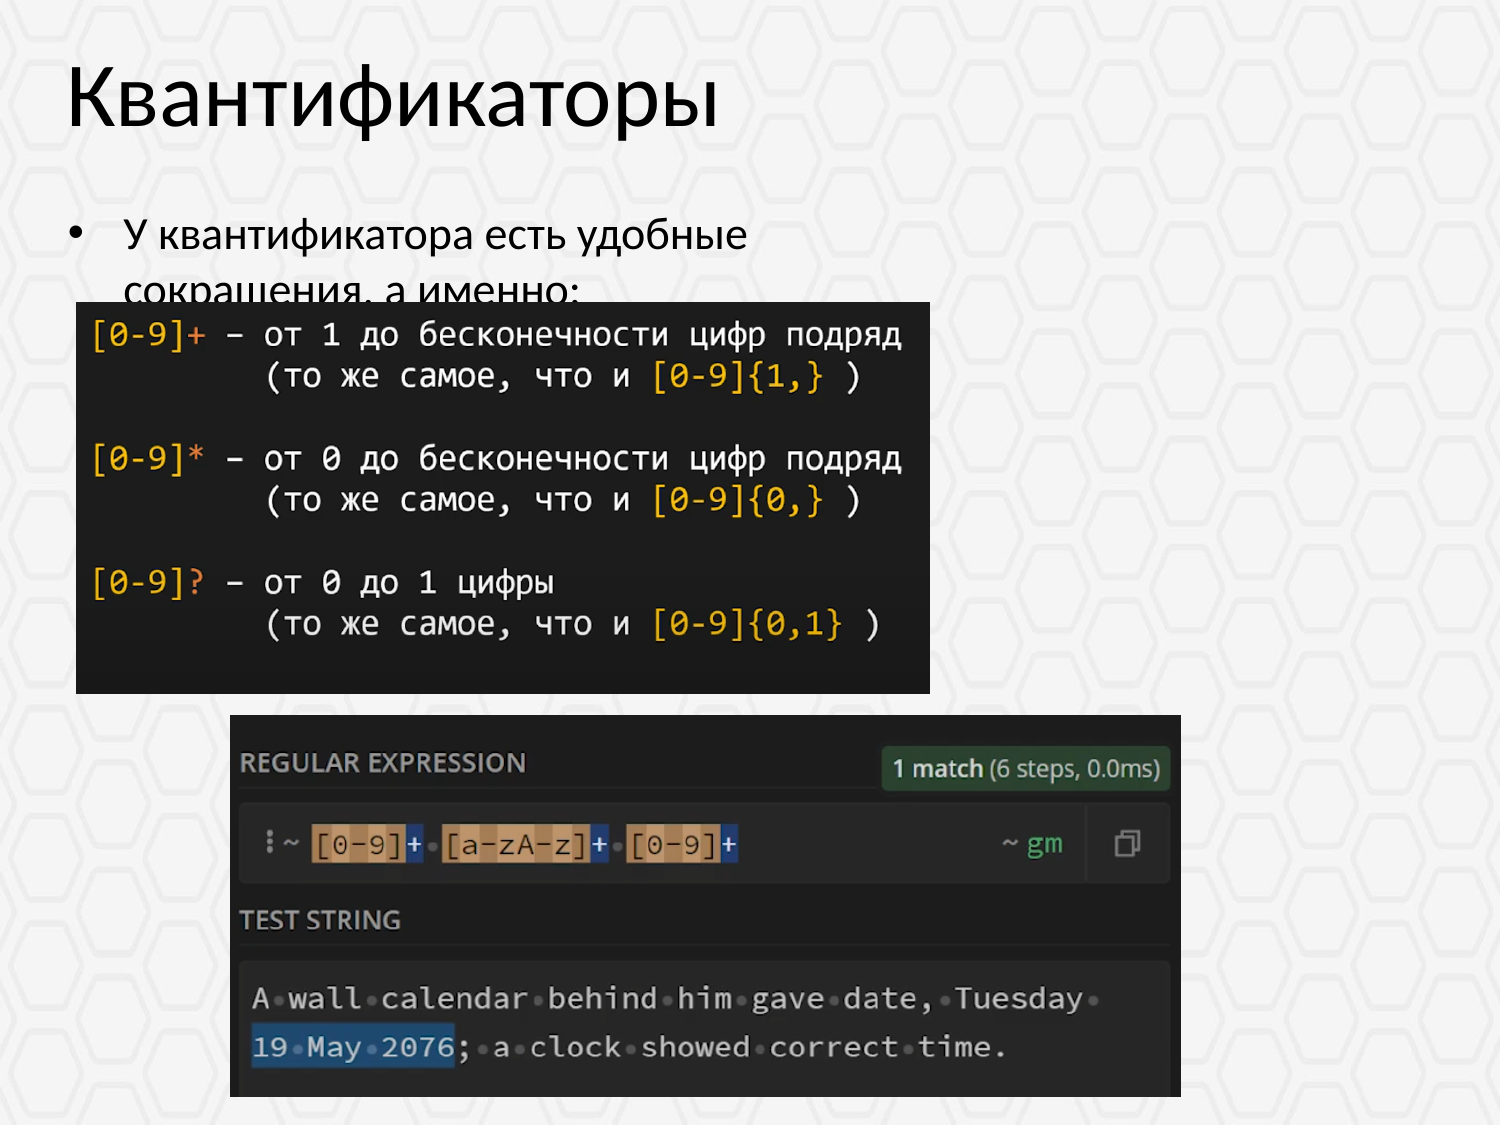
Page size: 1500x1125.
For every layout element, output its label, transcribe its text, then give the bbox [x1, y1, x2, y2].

picture [0, 0, 1500, 1125]
list У квантификатора есть удобные сокращения, а именно: [52, 196, 771, 327]
title Квантификаторы [17, 0, 771, 184]
